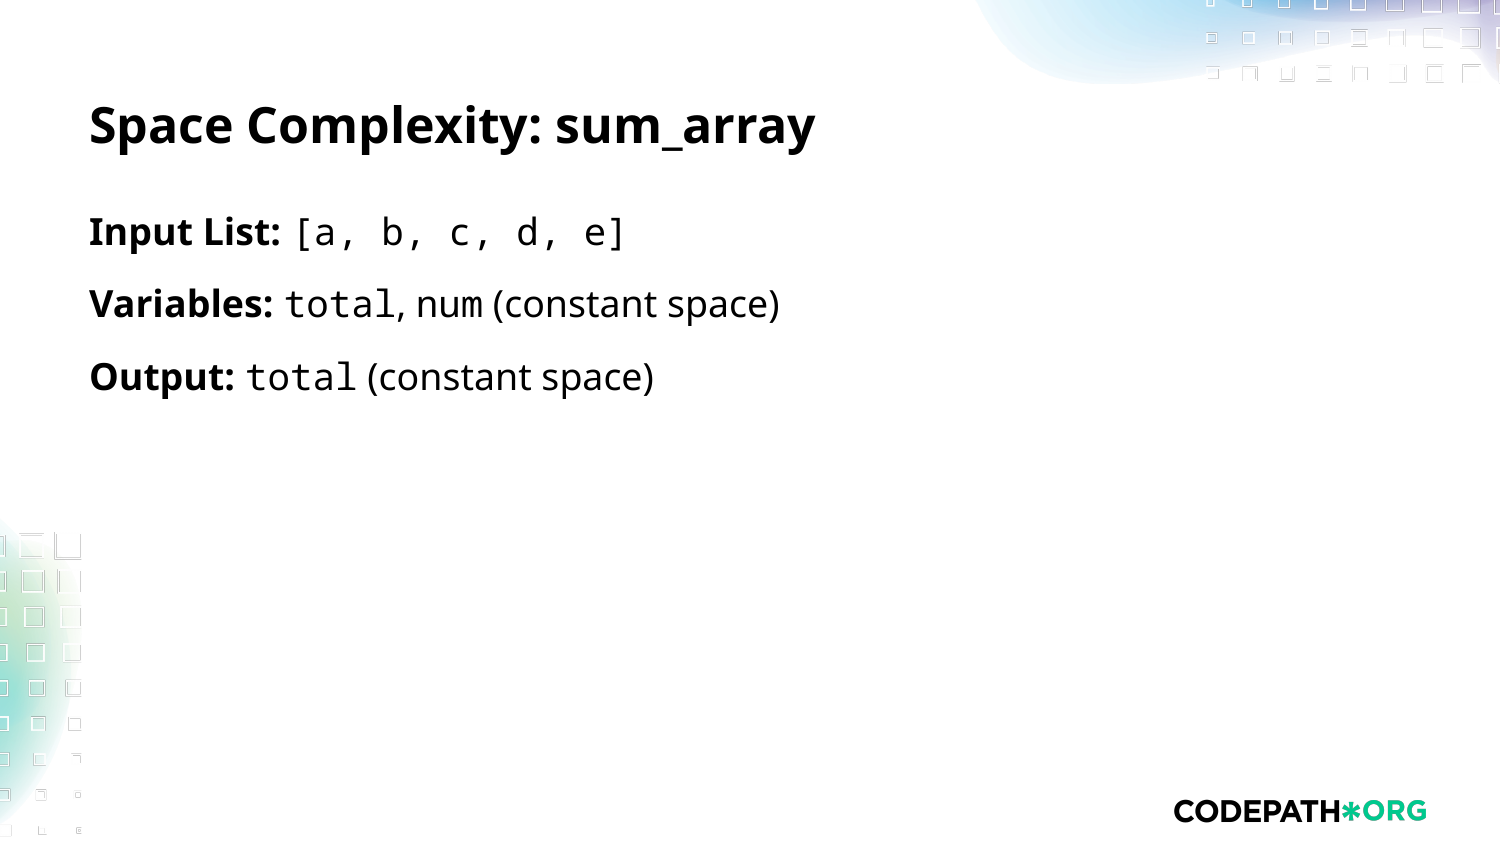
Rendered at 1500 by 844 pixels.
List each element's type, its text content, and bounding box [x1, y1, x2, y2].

title Space Complexity: sum_array [74, 78, 1426, 173]
list Input List: [a, b, c, d, e] Variables: total, num (constant space) Output: total (constant space) [74, 185, 1426, 758]
picture [950, 0, 1500, 96]
picture [1173, 799, 1427, 823]
picture [0, 451, 166, 844]
